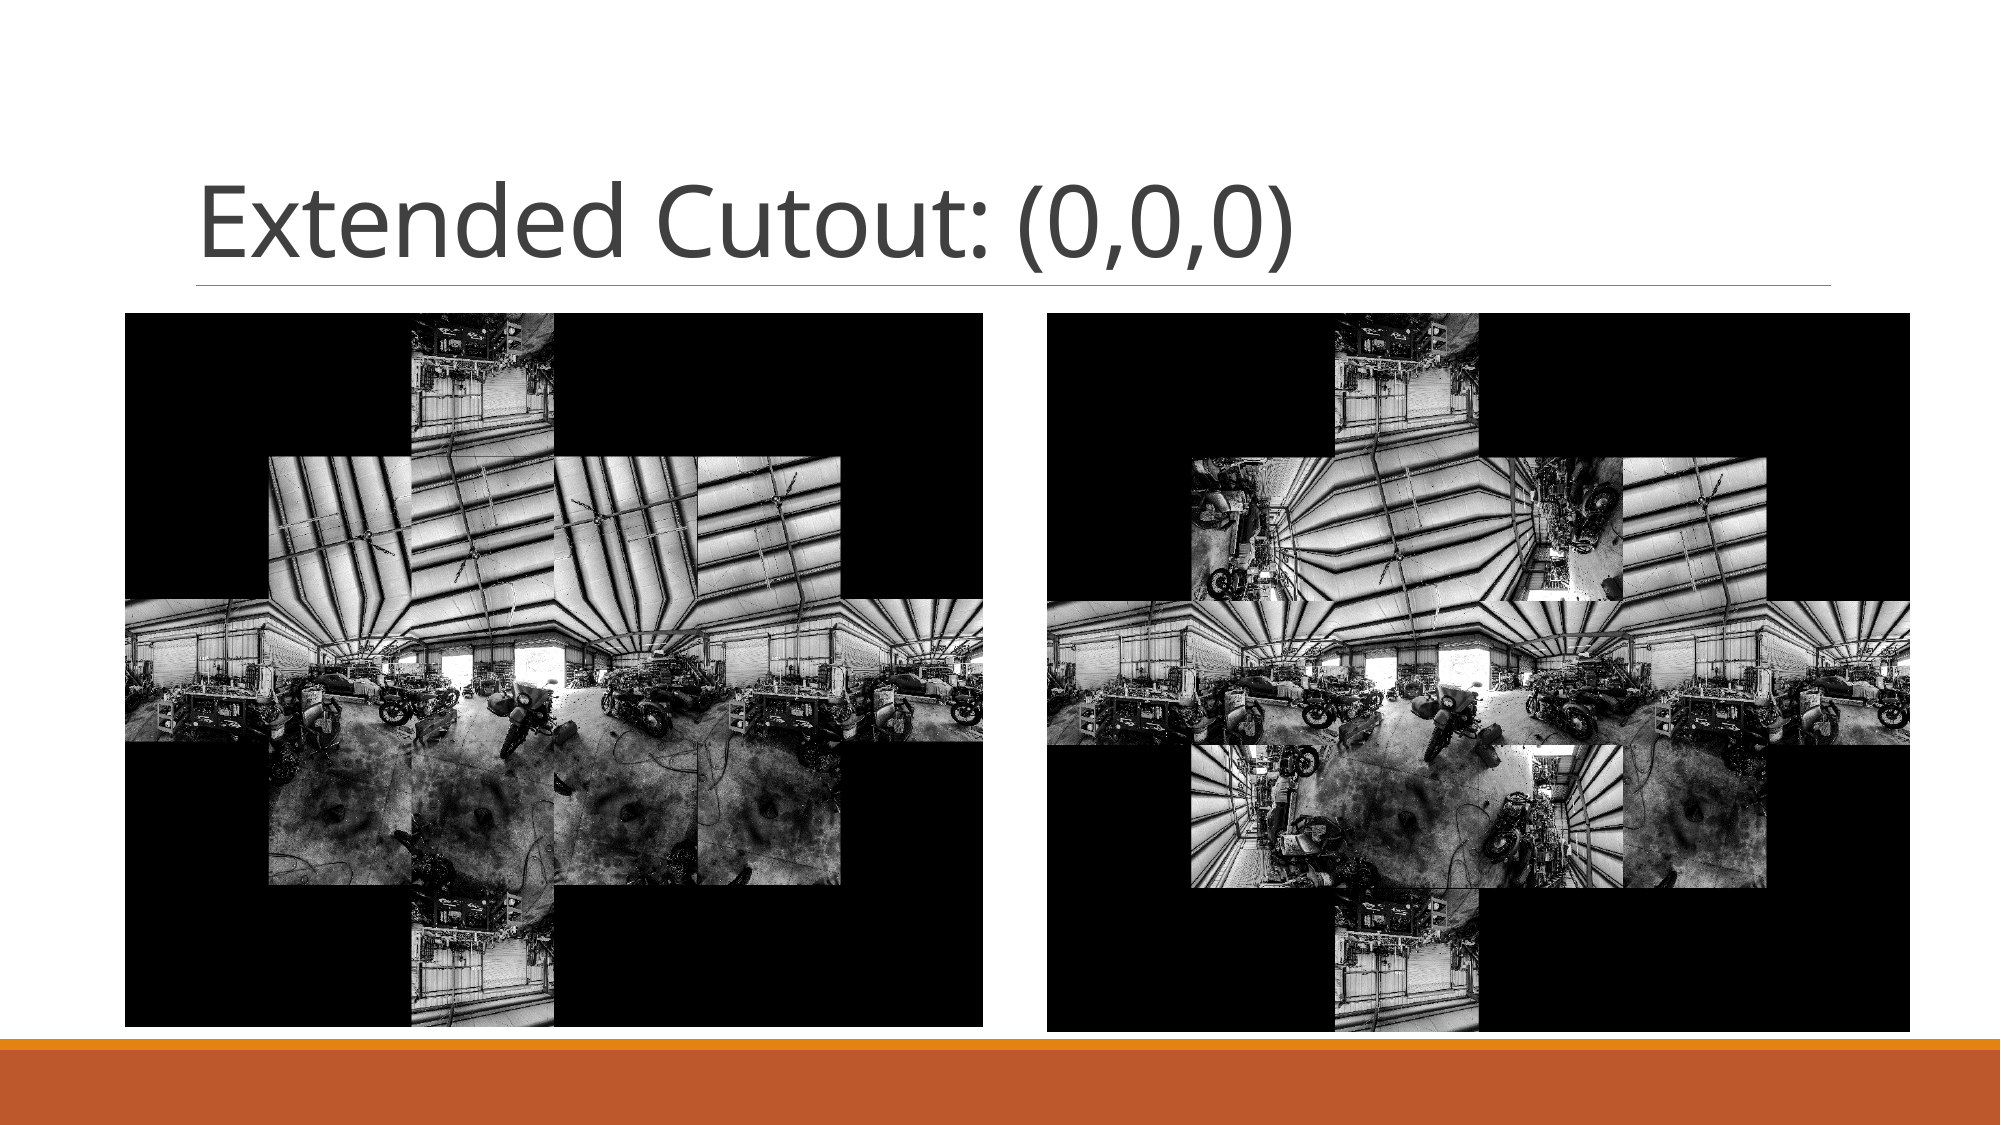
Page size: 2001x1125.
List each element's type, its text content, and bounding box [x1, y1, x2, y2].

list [125, 312, 983, 1028]
picture [1046, 312, 1910, 1032]
title Extended Cutout: (0,0,0) [180, 47, 1830, 285]
